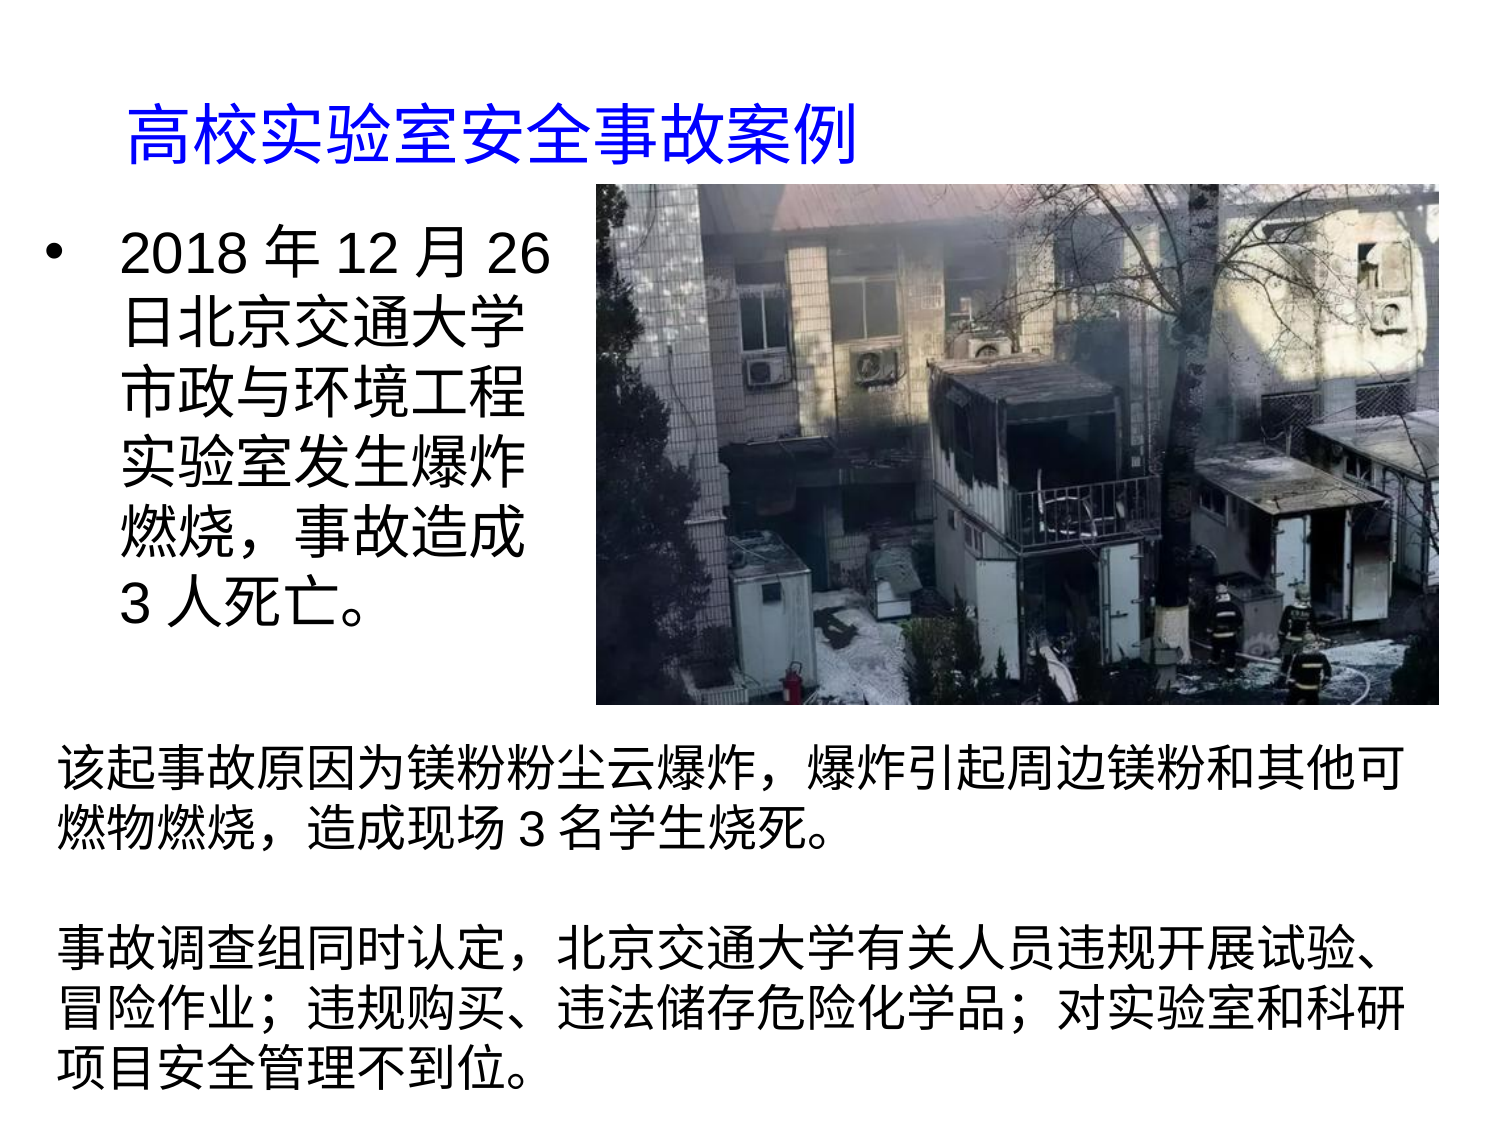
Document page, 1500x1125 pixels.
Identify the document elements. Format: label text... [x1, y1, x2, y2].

picture [596, 184, 1439, 705]
text_box 2018年12月26日北京交通大学市政与环境工程实验室发生爆炸燃烧，事故造成3人死亡。 [29, 208, 586, 643]
text_box 高校实验室安全事故案例 [108, 44, 1386, 182]
text_box 该起事故原因为镁粉粉尘云爆炸，爆炸引起周边镁粉和其他可燃物燃烧，造成现场3名学生烧死。 事故调查组同时认定，北京交通大学有关人员违规开展试验、冒险作业；违规购买、违法储存危险化学品；对实验室和科研项目安全管理不到位。 [41, 728, 1471, 1104]
